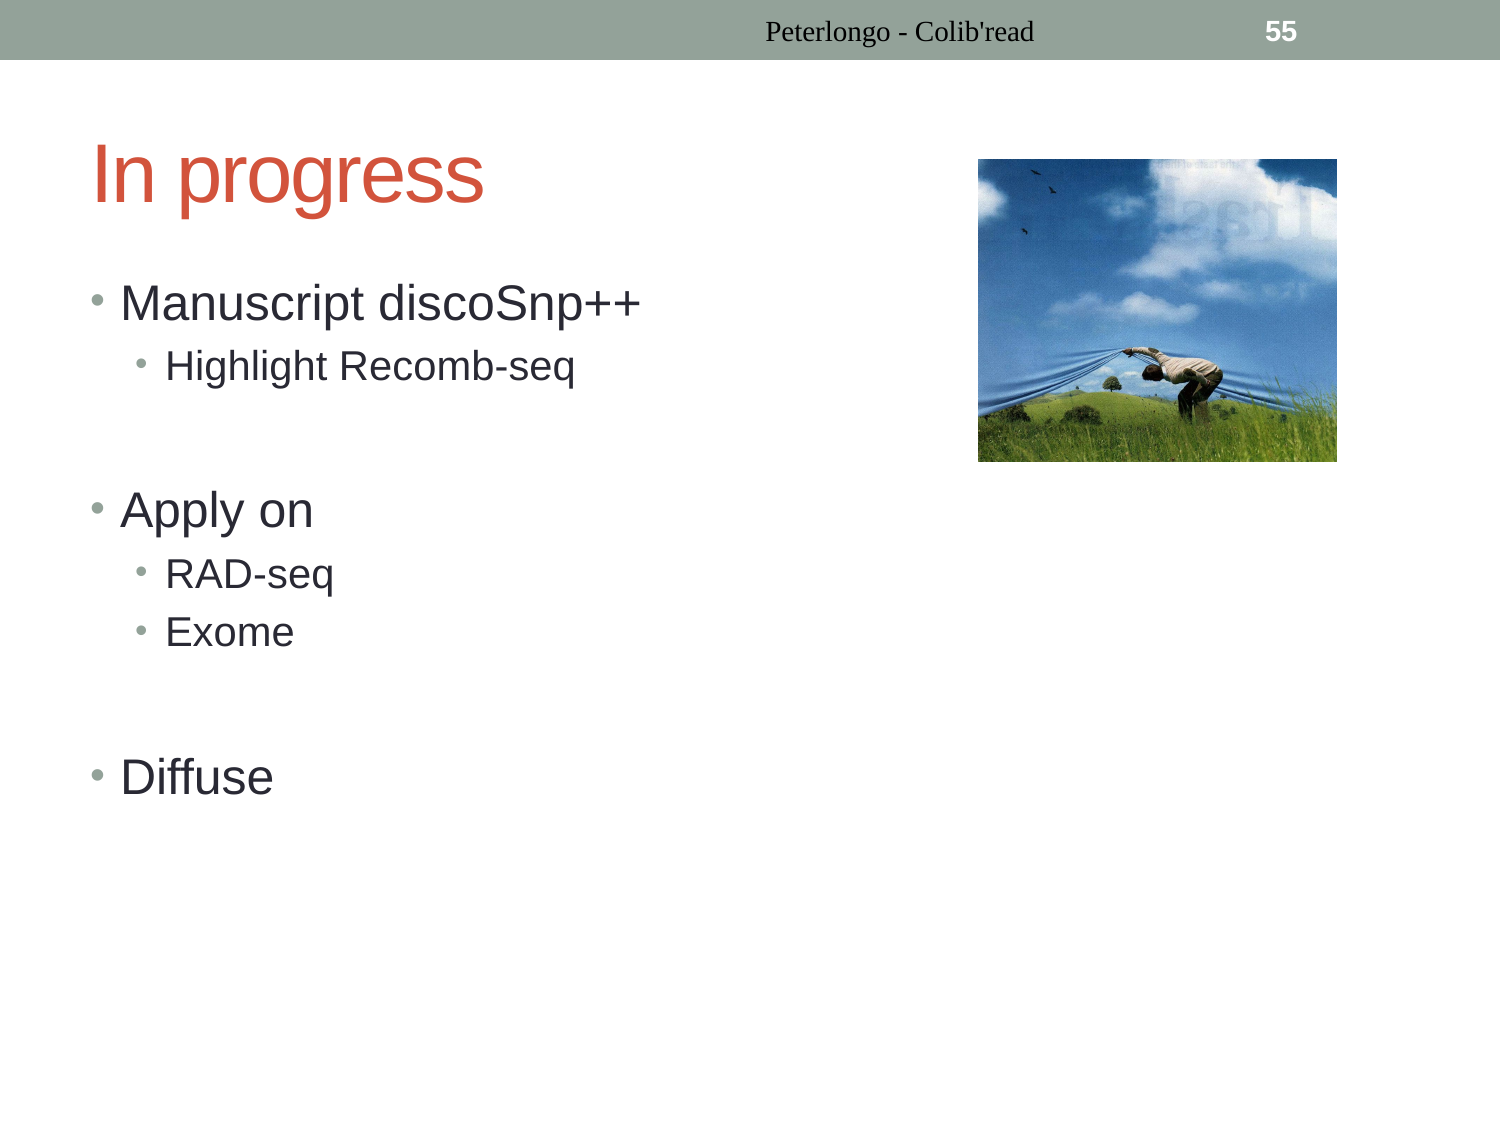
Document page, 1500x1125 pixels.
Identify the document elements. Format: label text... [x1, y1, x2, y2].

footer Peterlongo - Colib'read [562, 3, 1238, 57]
list Manuscript discoSnp++ Highlight Recomb-seq Apply on RAD-seq Exome Diffuse [75, 262, 1425, 1063]
picture [978, 159, 1337, 462]
slide_number 55 [1250, 3, 1425, 57]
title In progress [75, 87, 1425, 250]
